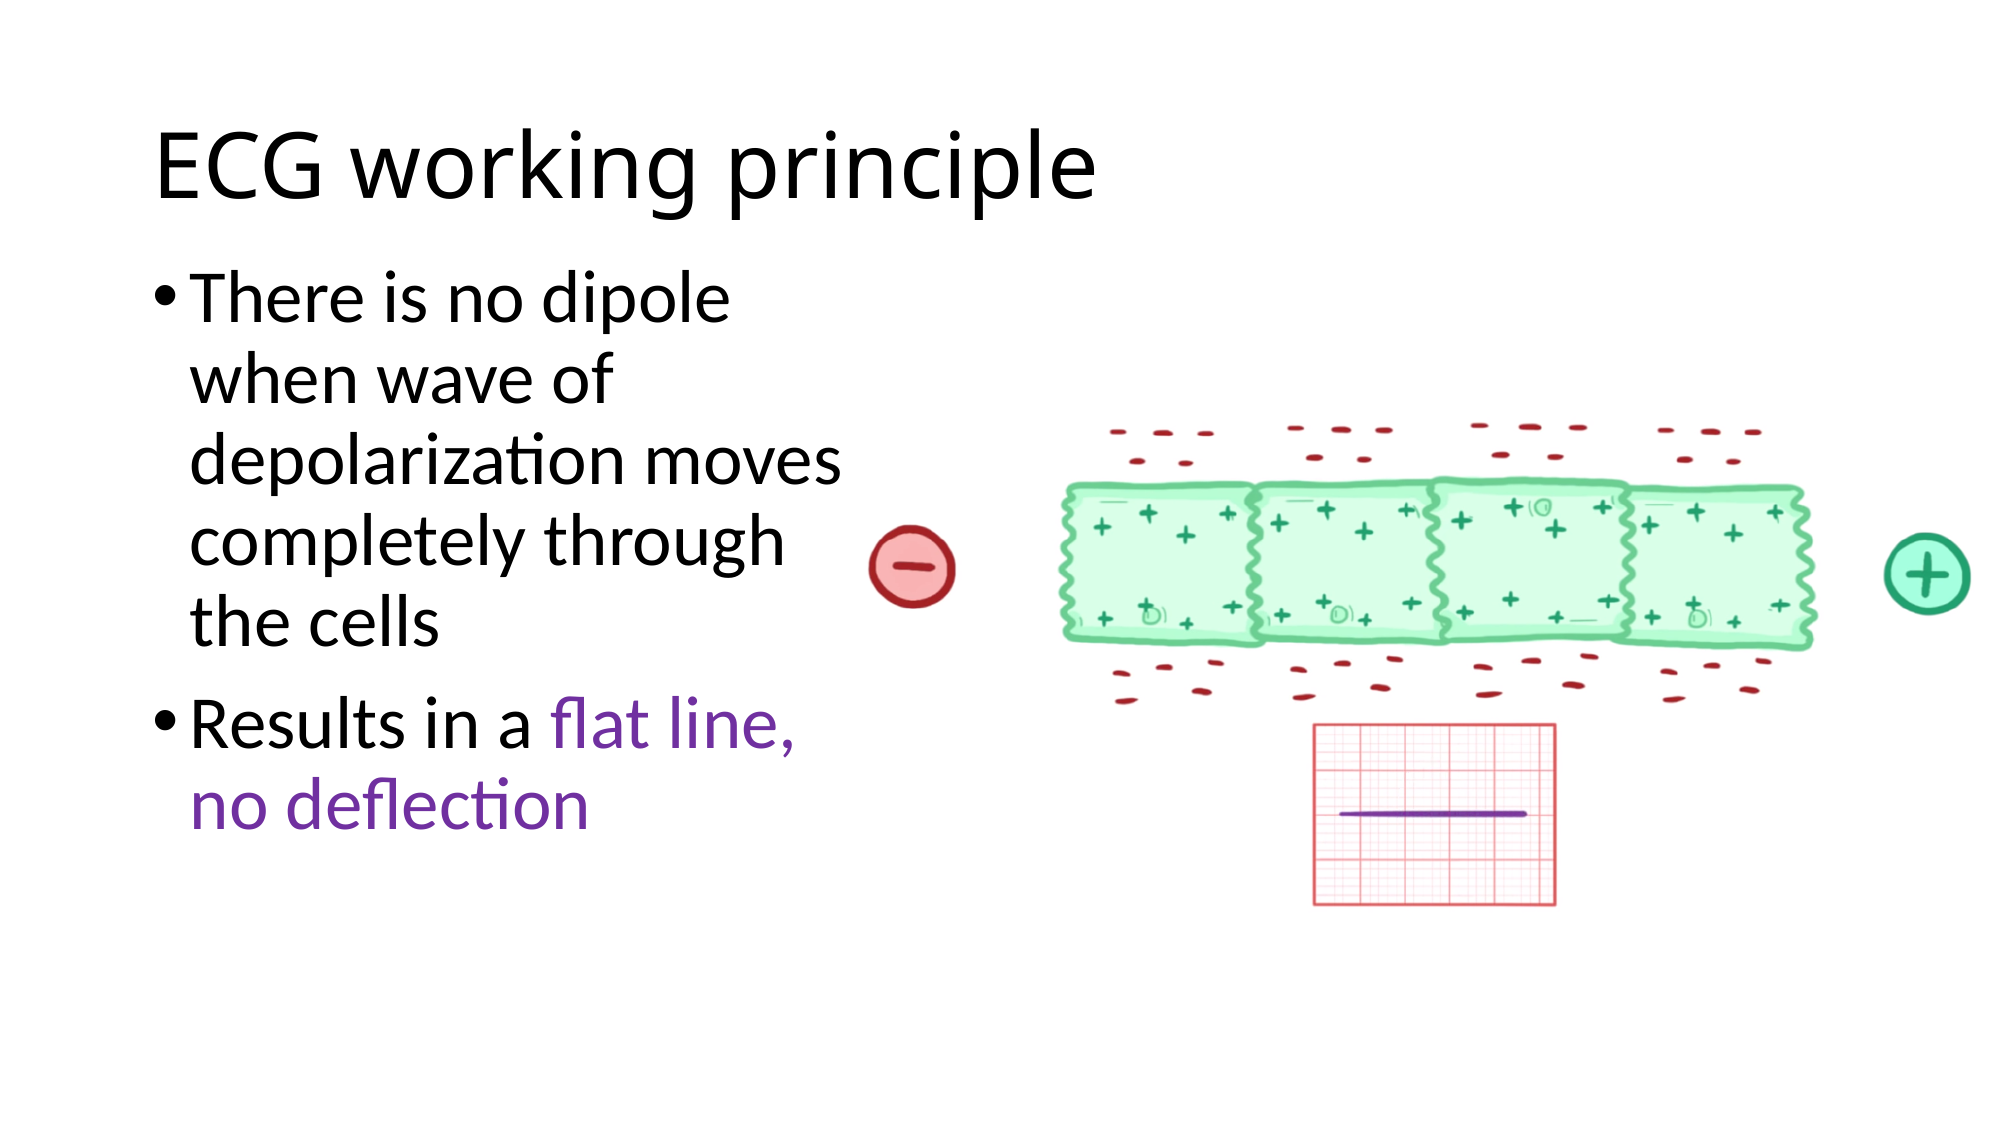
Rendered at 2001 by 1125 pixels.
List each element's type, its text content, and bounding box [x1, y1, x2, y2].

list There is no dipole when wave of depolarization moves completely through the cells Results in a flat line, no deflection [137, 250, 878, 1066]
picture [830, 403, 1982, 919]
title ECG working principle [137, 59, 1863, 278]
